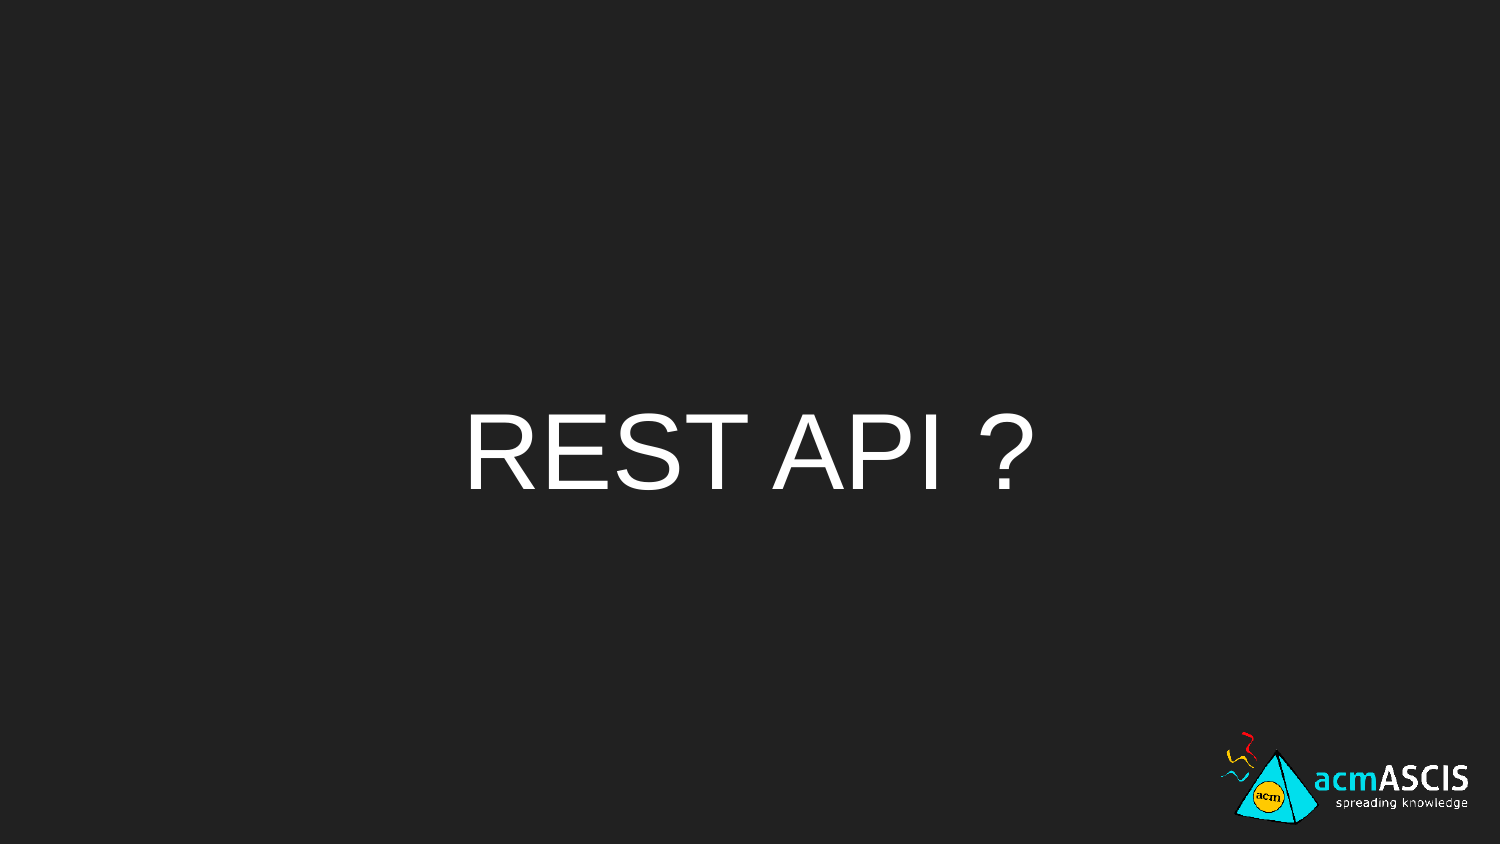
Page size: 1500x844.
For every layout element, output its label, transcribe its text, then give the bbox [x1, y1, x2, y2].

title REST API ? [51, 189, 1449, 527]
picture [1221, 732, 1468, 825]
